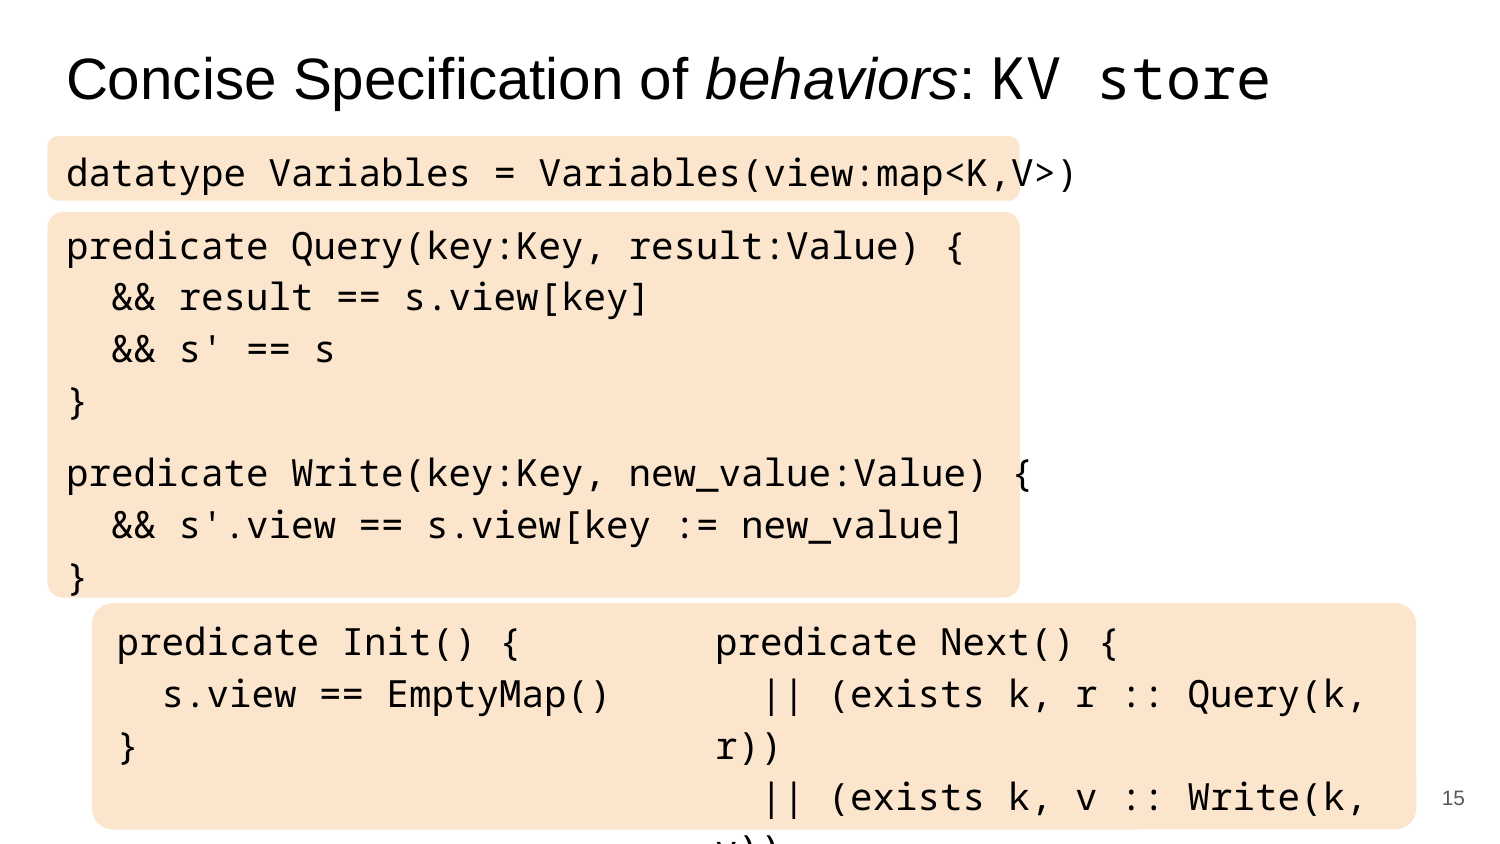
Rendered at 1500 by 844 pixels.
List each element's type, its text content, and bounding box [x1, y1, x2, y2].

text_box [47, 217, 51, 592]
text_box [91, 603, 700, 830]
title Concise Specification of behaviors: KV store [51, 26, 1449, 121]
list datatype Variables = Variables(view:map<K,V>) predicate Query(key:Key, result:Value) { && result == s.view[key] && s' == s } predicate Write(key:Key, new_value:Value) { && s'.view == s.view[key := new_value] } [51, 127, 1449, 597]
list predicate Next() { || (exists k, r :: Query(k, r)) || (exists k, v :: Write(k, v)) } [700, 596, 1429, 838]
list predicate Init() { s.view == EmptyMap() } [101, 596, 633, 796]
text_box [47, 138, 51, 198]
slide_number ‹#› [1429, 764, 1480, 830]
